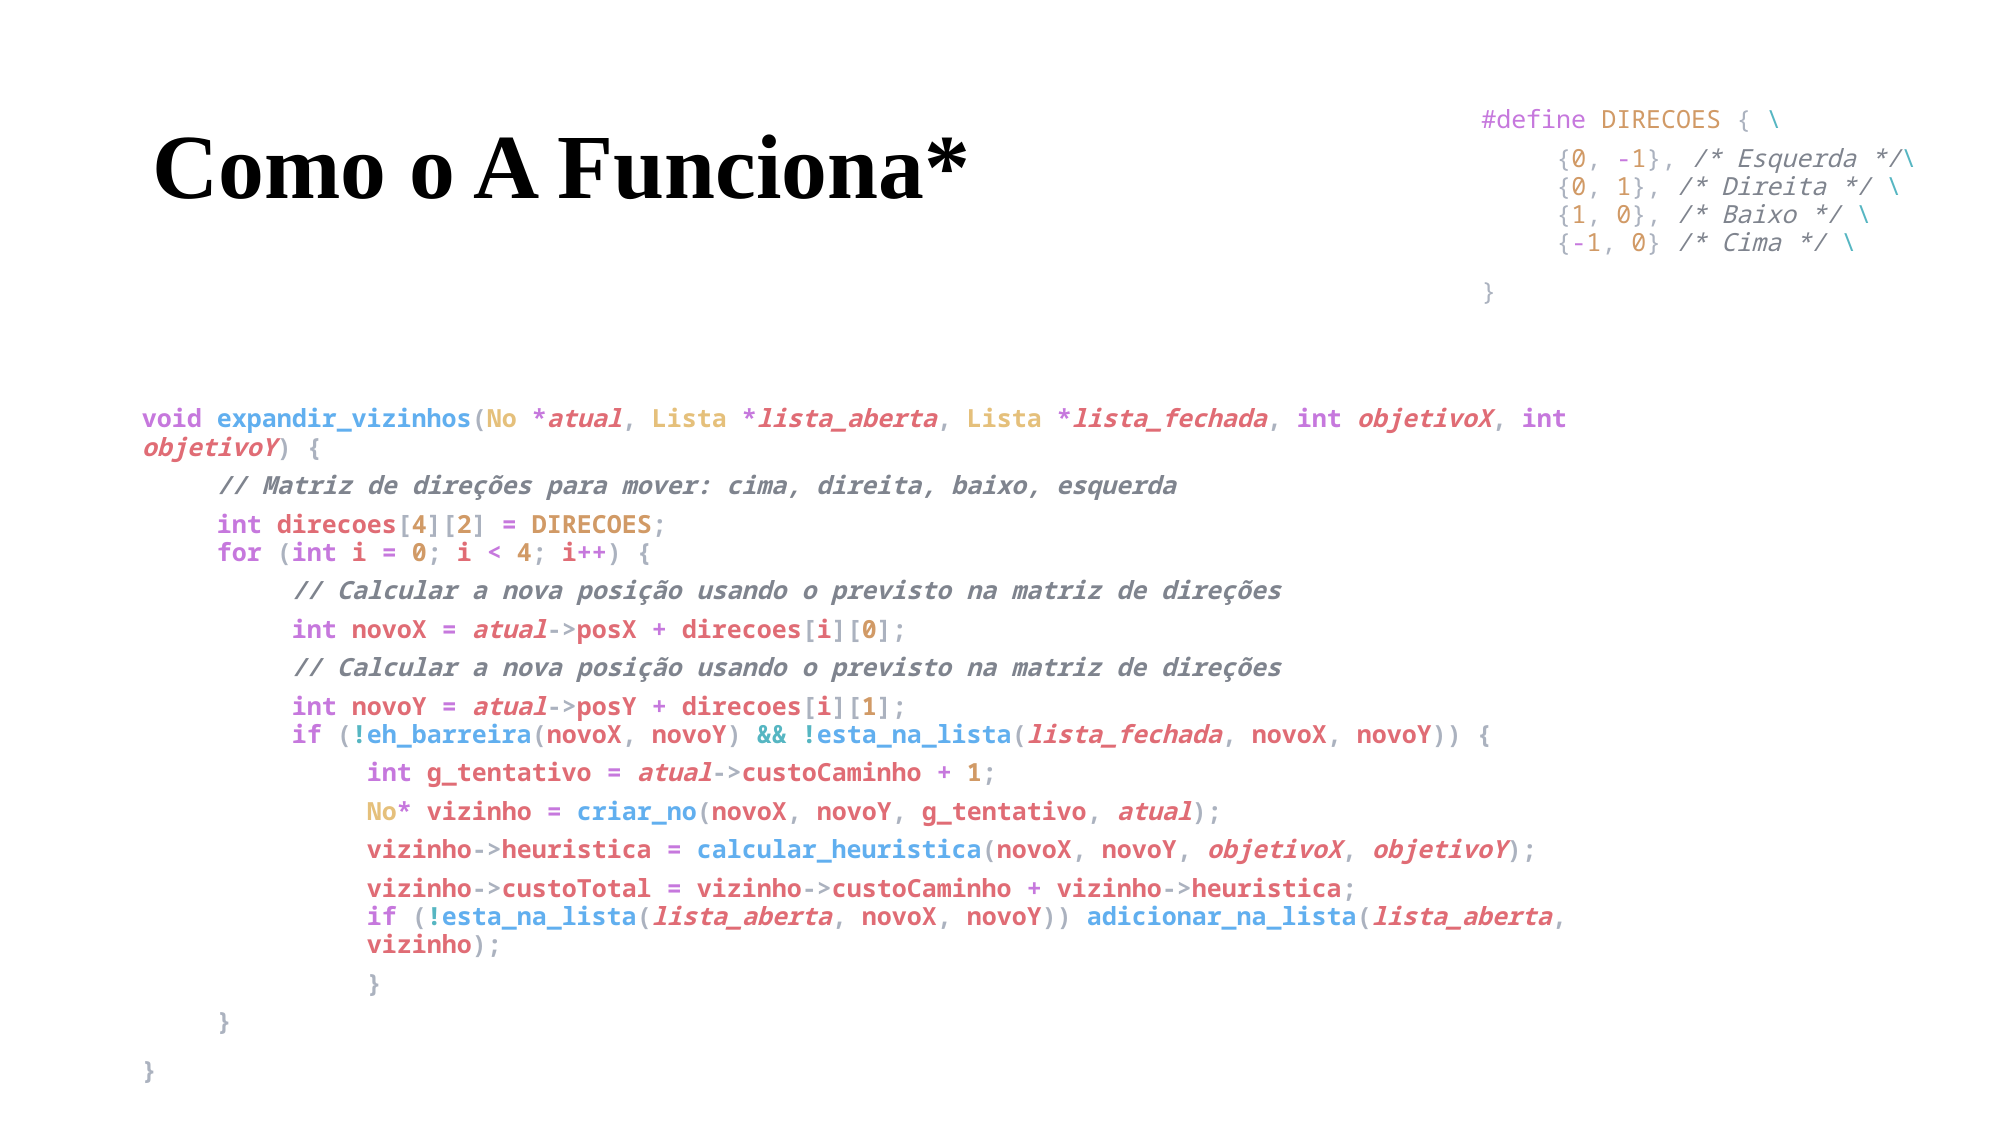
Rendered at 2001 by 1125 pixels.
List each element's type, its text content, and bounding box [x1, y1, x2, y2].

title Como o A Funciona* [137, 59, 1863, 278]
list void expandir_vizinhos(No *atual, Lista *lista_aberta, Lista *lista_fechada, int objetivoX, int objetivoY) { // Matriz de direções para mover: cima, direita, baixo, esquerda int direcoes[4][2] = DIRECOES; for (int i = 0; i < 4; i++) { // Calcular a nova posição usando o previsto na matriz de direções int novoX = atual->posX + direcoes[i][0]; // Calcular a nova posição usando o previsto na matriz de direções int novoY = atual->posY + direcoes[i][1]; if (!eh_barreira(novoX, novoY) && !esta_na_lista(lista_fechada, novoX, novoY)) { int g_tentativo = atual->custoCaminho + 1; No* vizinho = criar_no(novoX, novoY, g_tentativo, atual); vizinho->heuristica = calcular_heuristica(novoX, novoY, objetivoX, objetivoY); vizinho->custoTotal = vizinho->custoCaminho + vizinho->heuristica; if (!esta_na_lista(lista_aberta, novoX, novoY)) adicionar_na_lista(lista_aberta, vizinho); } } } [126, 397, 1641, 1092]
text_box #define DIRECOES { \ {0, -1}, /* Esquerda */\ {0, 1}, /* Direita */ \ {1, 0}, /* Baixo */ \ {-1, 0} /* Cima */ \ } [1466, 97, 1946, 313]
